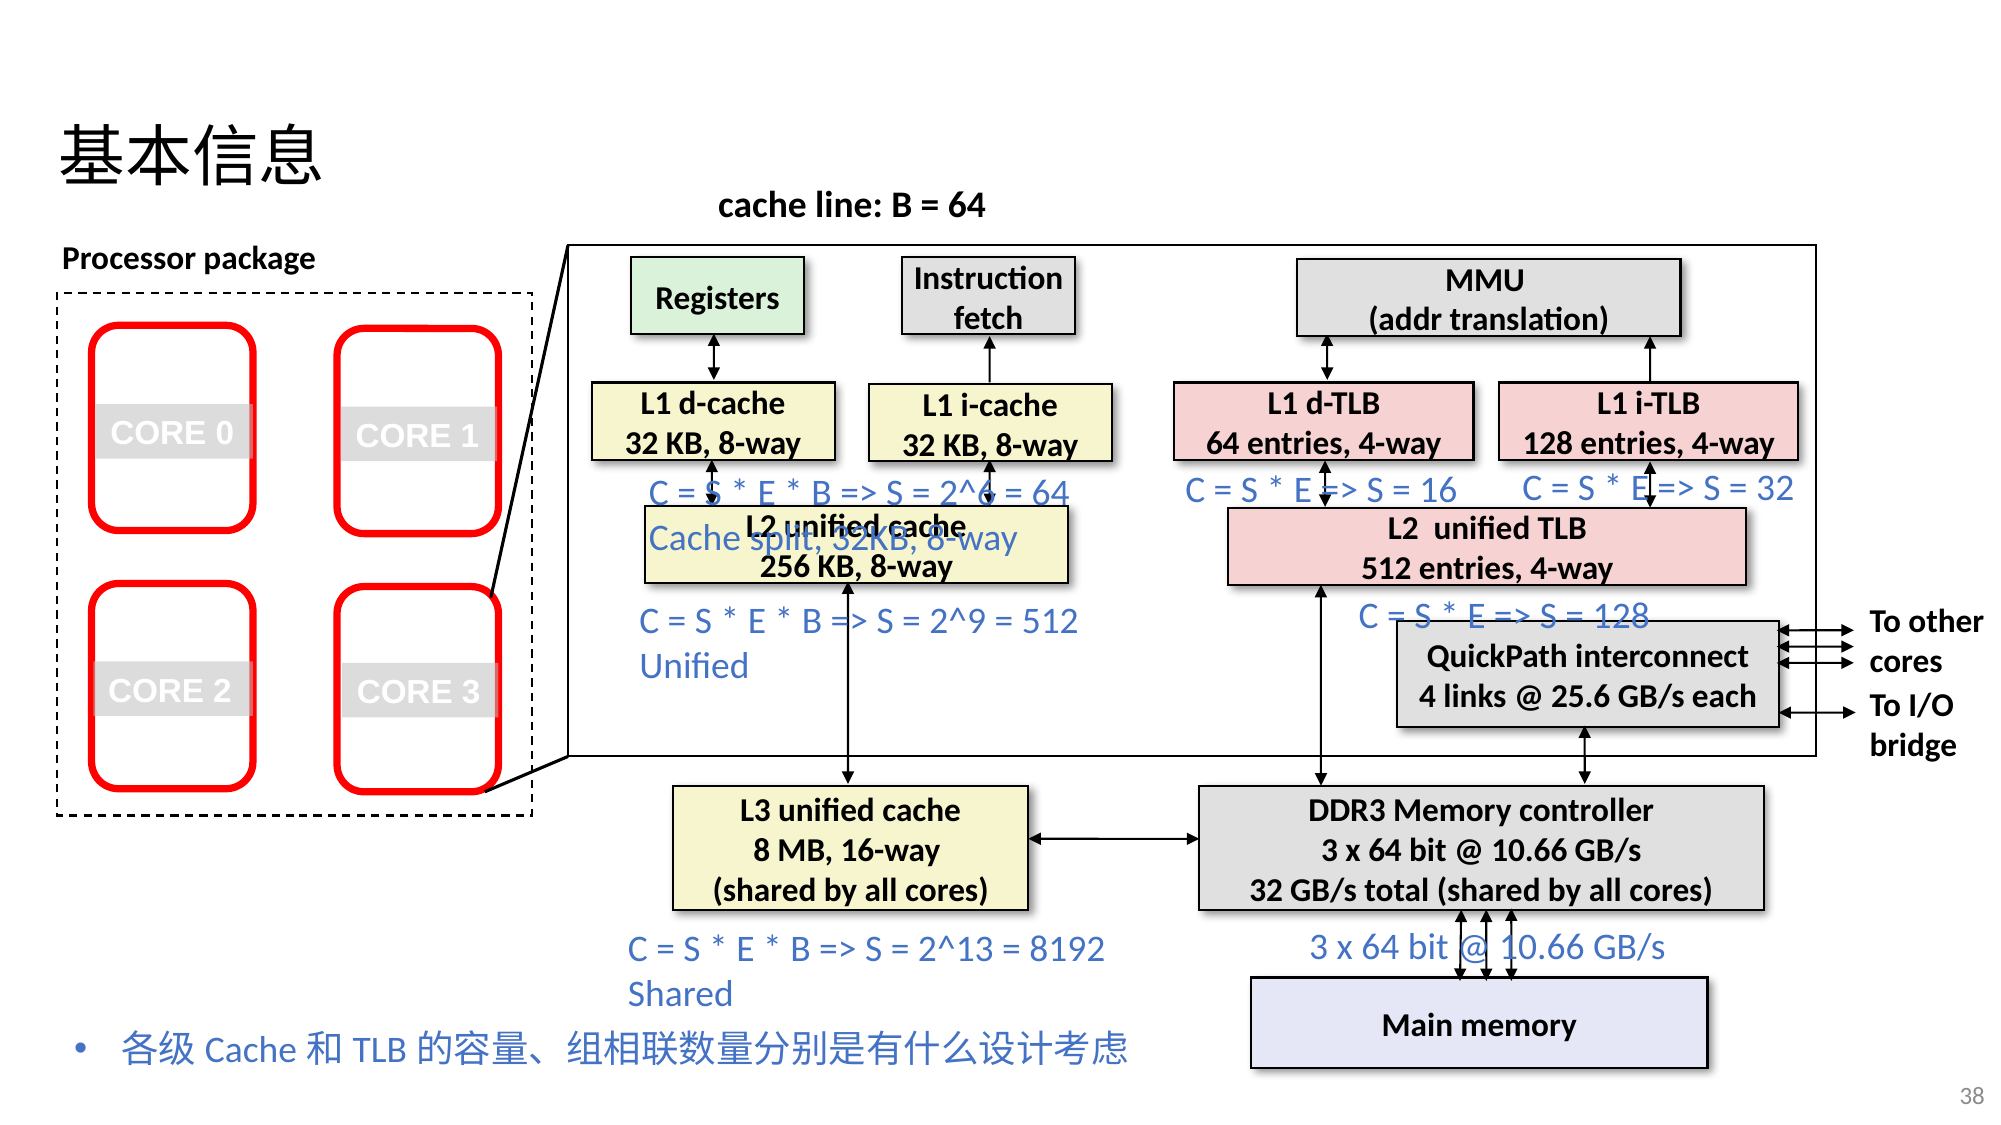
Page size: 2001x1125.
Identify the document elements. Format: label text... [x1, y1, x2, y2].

text_box [841, 694, 855, 784]
text_box C = S * E * B => S = 2^9 = 512 Unified [624, 588, 1095, 694]
text_box C = S * E * B => S = 2^13 = 8192 Shared [613, 916, 1122, 1017]
text_box C = S * E => S = 16 [1170, 457, 1482, 518]
text_box [1028, 832, 1200, 846]
text_box [1483, 975, 1490, 981]
text_box [1508, 908, 1515, 914]
text_box C = S * E => S = 128 [1343, 583, 1674, 644]
text_box C = S * E * B => S = 2^6 = 64 Cache split, 32KB, 8-way [634, 460, 1086, 566]
text_box Processor package [47, 228, 530, 284]
text_box To other cores [1854, 591, 2000, 676]
slide_number 38 [1550, 1065, 2000, 1125]
text_box QuickPath interconnect 4 links @ 25.6 GB/s each [1397, 620, 1780, 728]
text_box 各级Cache和TLB的容量、组相联数量分别是有什么设计考虑 [59, 1017, 1167, 1078]
text_box [1314, 584, 1328, 786]
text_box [484, 756, 568, 792]
text_box To I/O bridge [1854, 676, 2000, 771]
text_box DDR3 Memory controller 3 x 64 bit @ 10.66 GB/s 32 GB/s total (shared by all cores) [1199, 785, 1764, 910]
text_box cache line: B = 64 [703, 172, 1002, 233]
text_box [1776, 630, 1856, 713]
text_box 基本信息 [43, 106, 1196, 201]
text_box [1508, 975, 1515, 981]
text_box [490, 245, 569, 598]
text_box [57, 292, 532, 816]
text_box Main memory [1251, 977, 1708, 1069]
text_box [1457, 975, 1464, 981]
text_box [568, 245, 1816, 757]
text_box C = S * E => S = 32 [1507, 455, 1819, 516]
text_box 3 x 64 bit @ 10.66 GB/s [1294, 914, 1681, 975]
text_box [844, 581, 852, 588]
text_box L3 unified cache 8 MB, 16-way (shared by all cores) [672, 785, 1029, 910]
text_box [1578, 725, 1591, 784]
